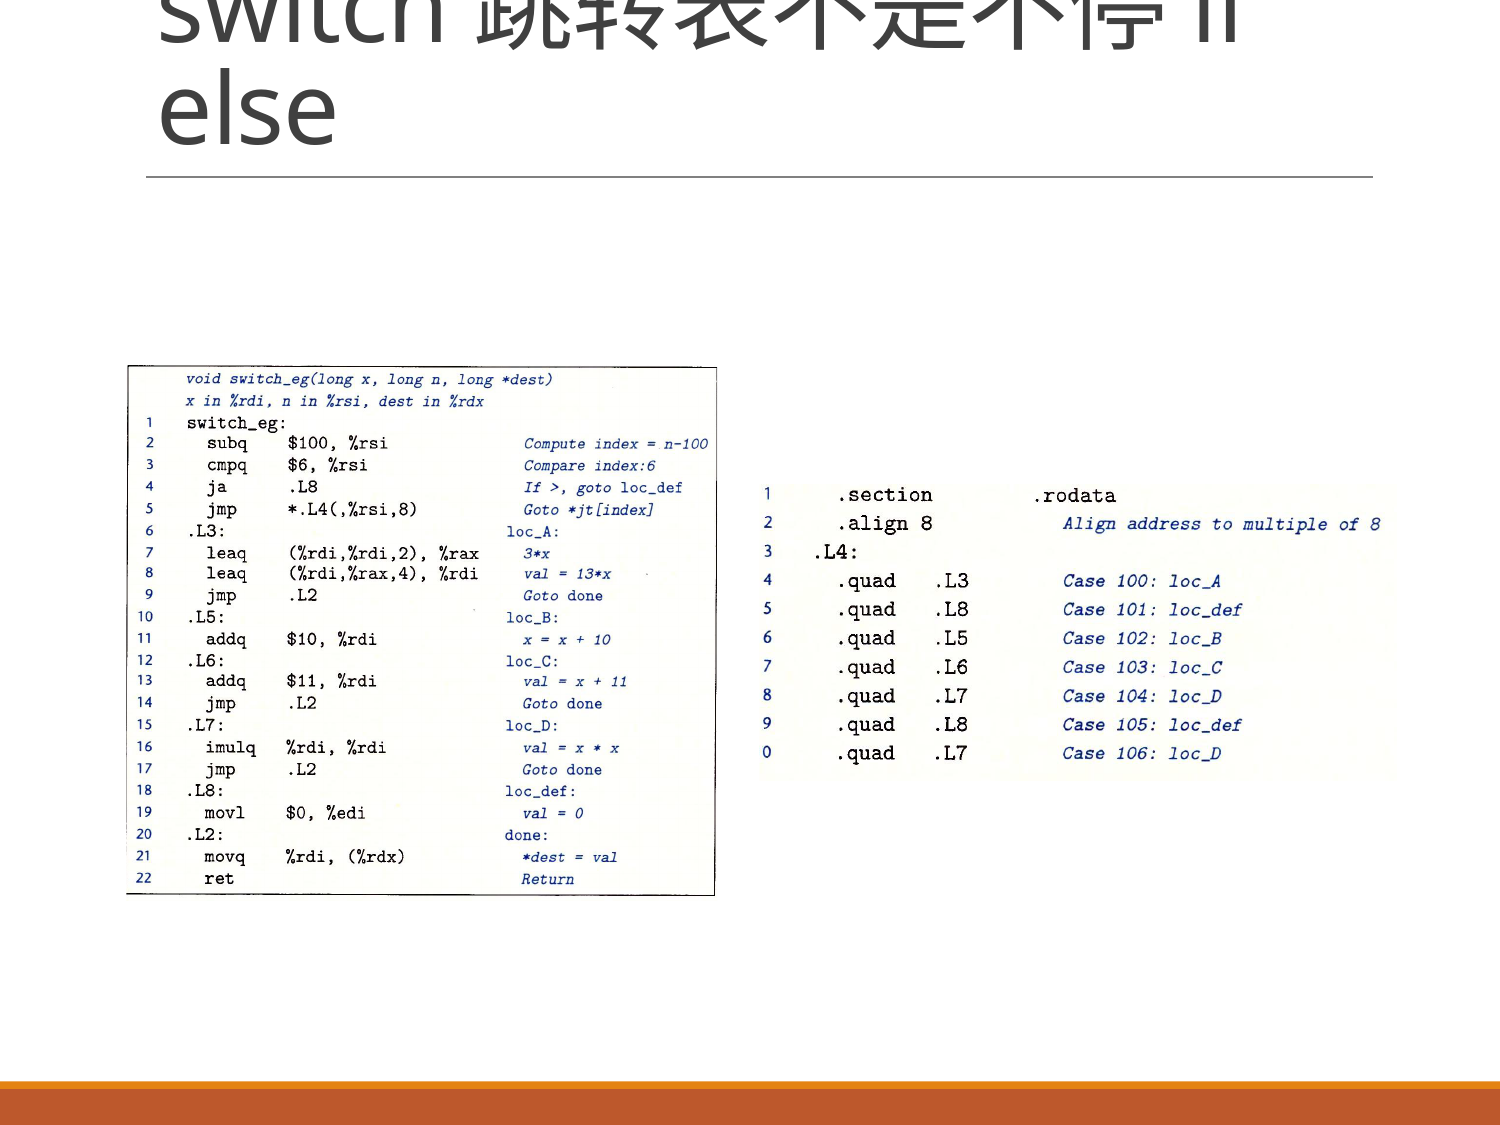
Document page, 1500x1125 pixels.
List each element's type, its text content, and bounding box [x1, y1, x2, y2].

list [758, 484, 1398, 782]
title switch跳转表不是不停if else [141, 36, 1380, 173]
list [125, 364, 718, 902]
